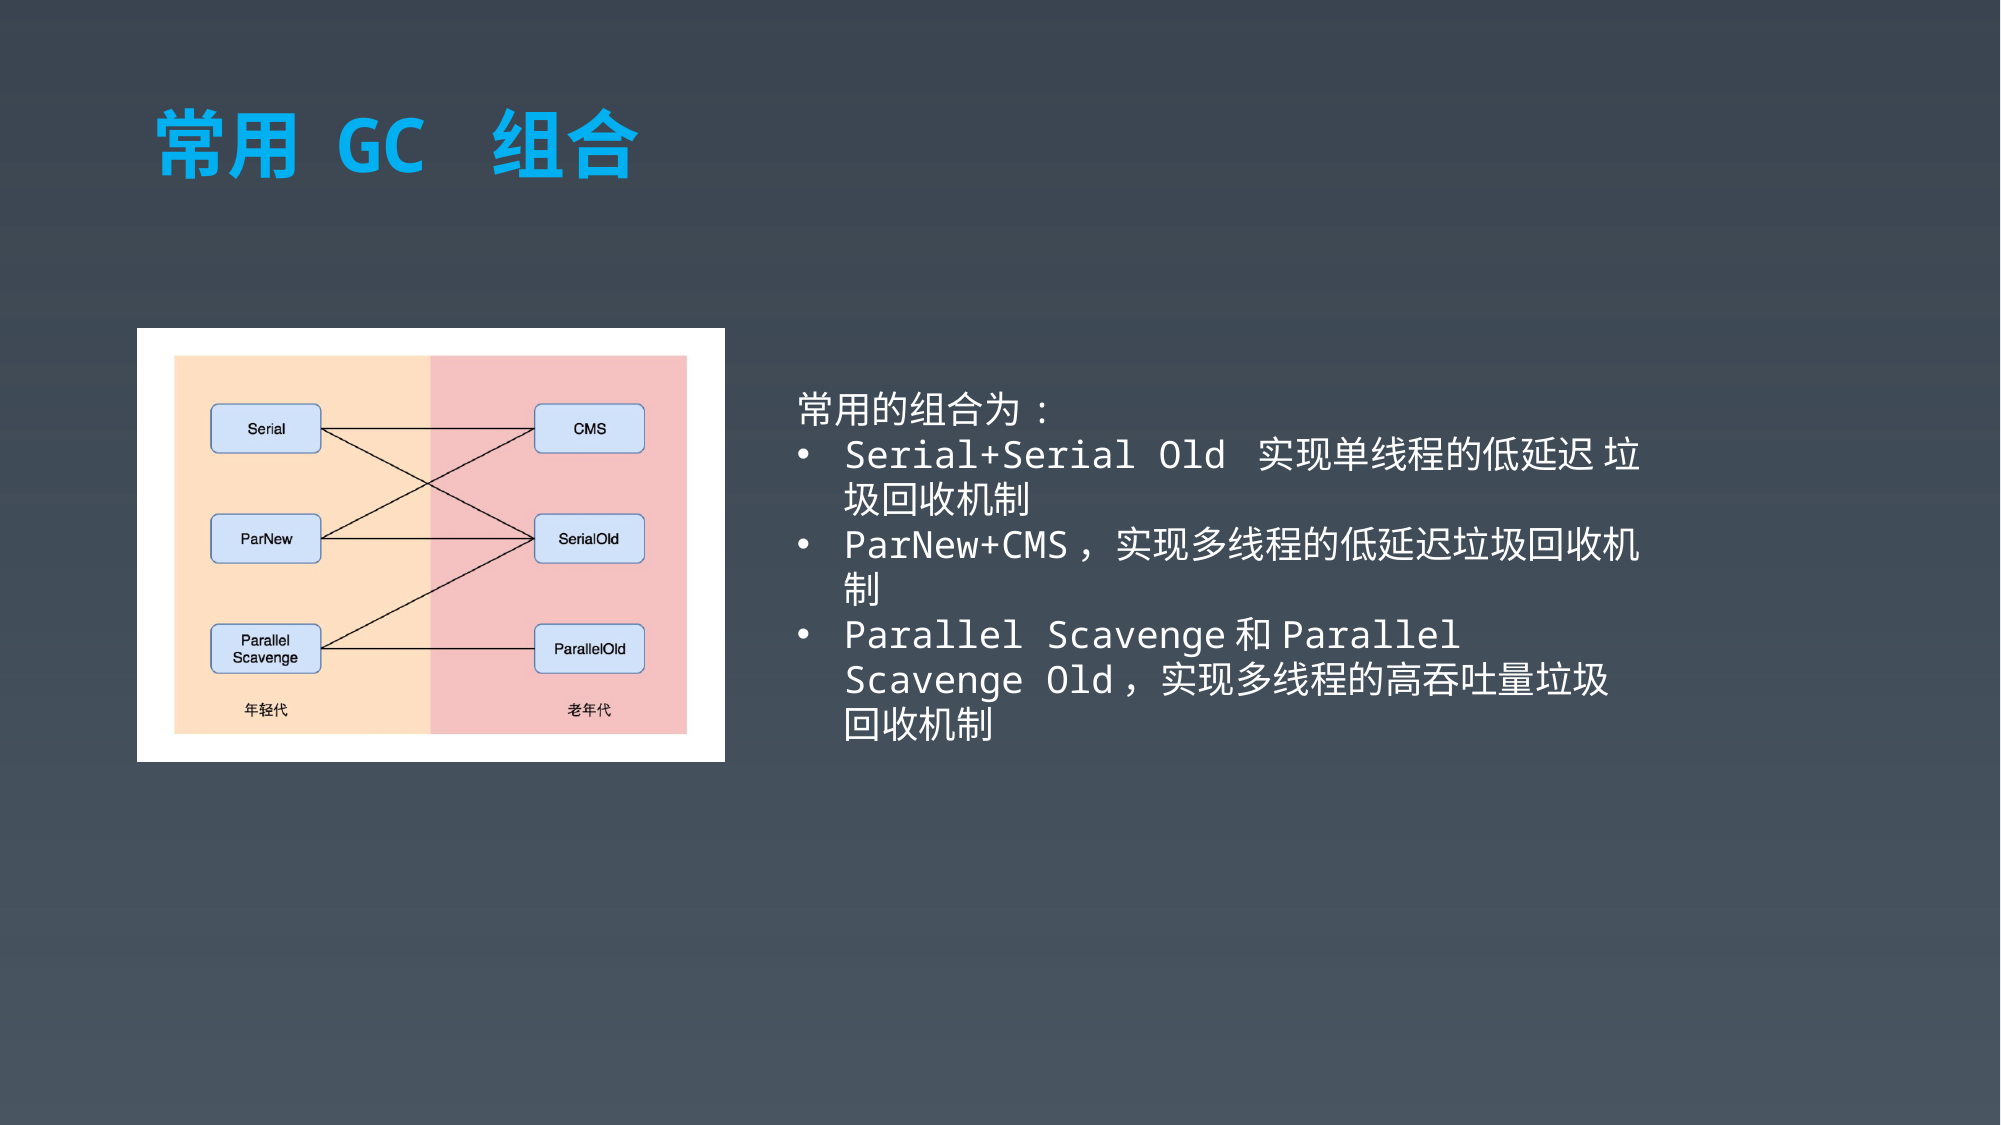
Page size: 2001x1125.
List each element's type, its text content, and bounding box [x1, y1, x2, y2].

title 常用 GC 组合 [137, 59, 1863, 237]
picture [0, 0, 2001, 1125]
text_box 常用的组合为: Serial+Serial Old 实现单线程的低延迟 垃圾回收机制 ParNew+CMS，实现多线程的低延迟垃圾回收机制 Parallel Scavenge和Parallel Scavenge Old，实现多线程的高吞吐量垃圾 回收机制 [782, 378, 1669, 799]
